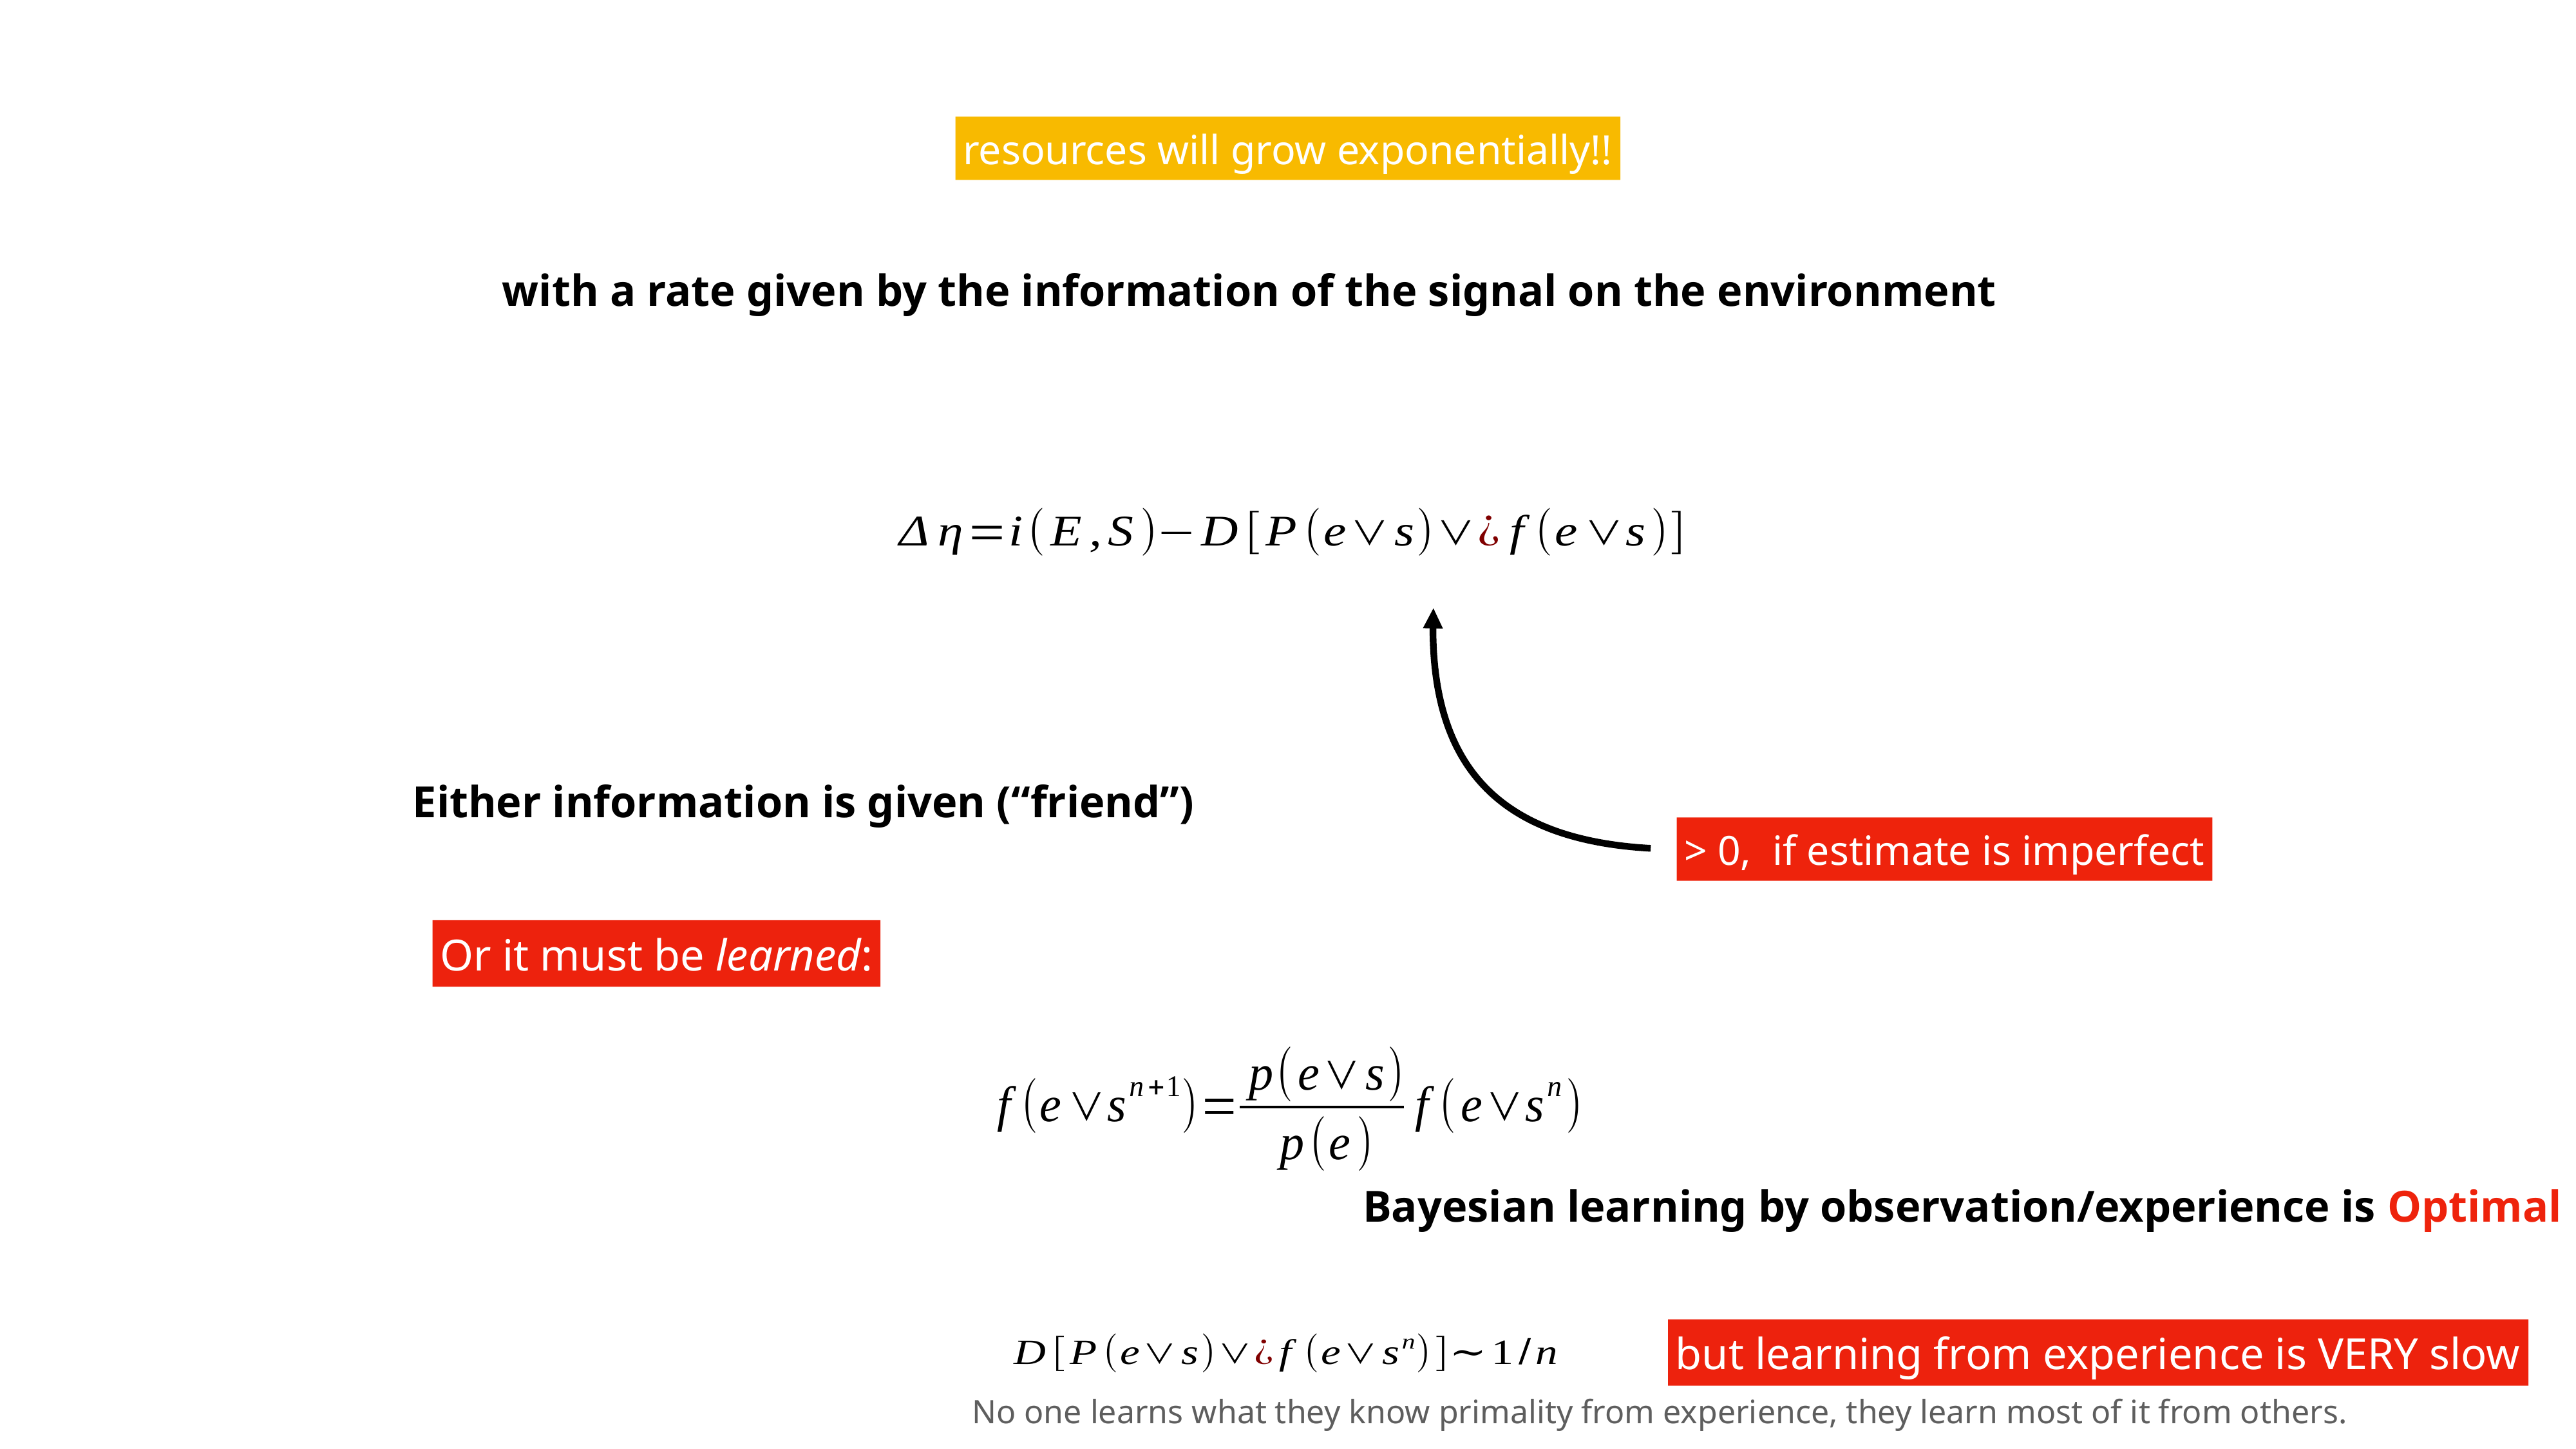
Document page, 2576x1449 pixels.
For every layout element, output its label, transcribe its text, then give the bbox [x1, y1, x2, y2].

text_box > 0, if estimate is imperfect [1676, 817, 2213, 881]
text_box [896, 504, 1684, 558]
text_box but learning from experience is VERY slow [1668, 1319, 2529, 1386]
text_box Bayesian learning by observation/experience is Optimal [1355, 1171, 2570, 1238]
text_box [994, 1043, 1582, 1173]
text_box No one learns what they know primality from experience, they learn most of it from others. [967, 1385, 2353, 1435]
text_box Either information is given (“friend”) [404, 766, 1202, 834]
text_box resources will grow exponentially!! [955, 117, 1621, 180]
text_box with a rate given by the information of the signal on the environment [495, 255, 2005, 323]
text_box [1429, 608, 1651, 849]
text_box Or it must be learned: [432, 920, 881, 987]
text_box [1011, 1329, 1558, 1376]
